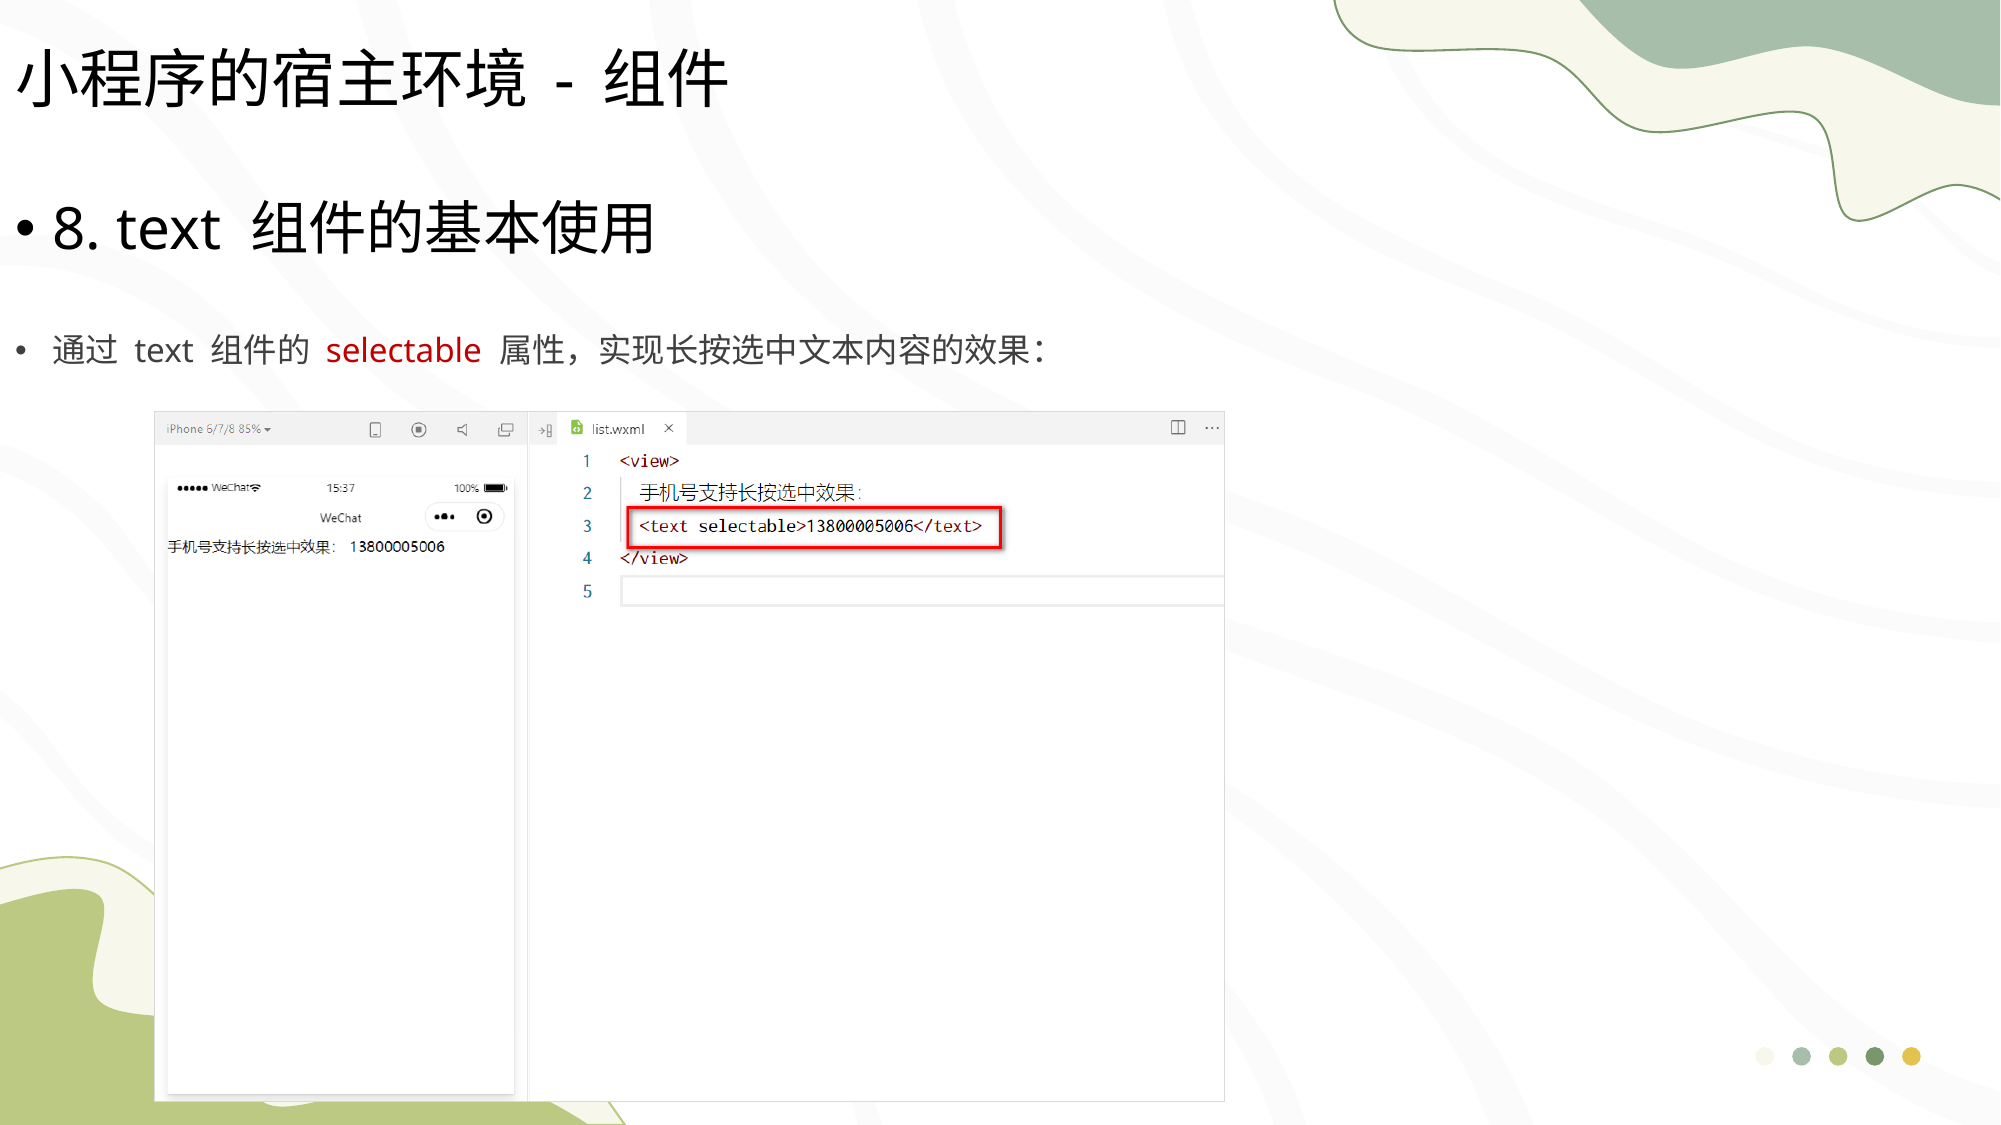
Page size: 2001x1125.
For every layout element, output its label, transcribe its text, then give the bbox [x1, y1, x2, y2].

title 小程序的宿主环境 - 组件 [0, 38, 1439, 124]
picture [154, 411, 1225, 1102]
list 8. text 组件的基本使用 [0, 192, 1616, 278]
list 通过 text 组件的 selectable 属性，实现长按选中文本内容的效果： [0, 326, 1616, 412]
